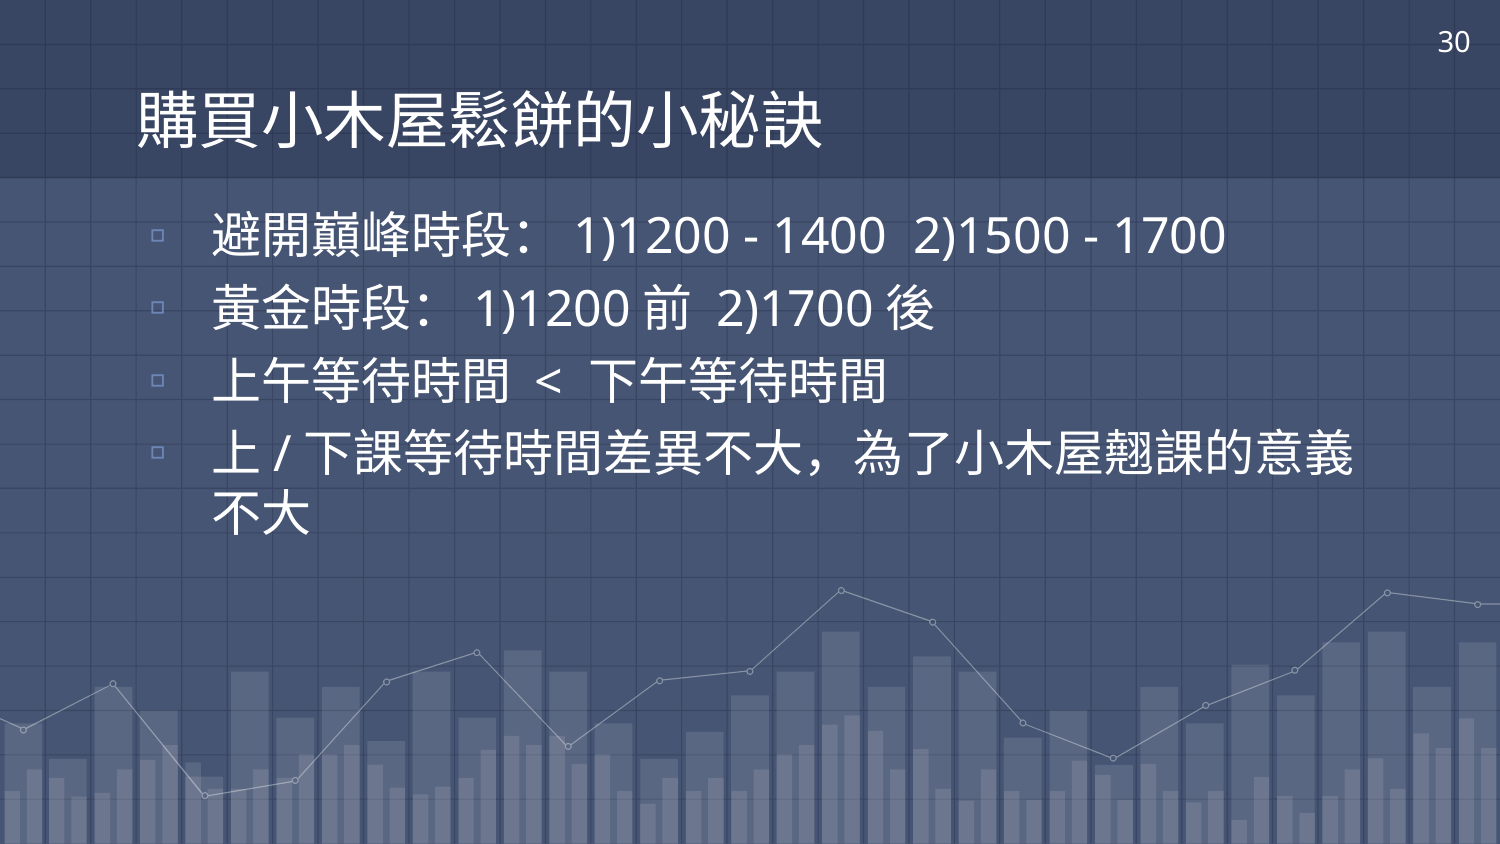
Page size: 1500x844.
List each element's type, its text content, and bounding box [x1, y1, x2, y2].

slide_number 30 [1421, 9, 1488, 77]
title 購買小木屋鬆餅的小秘訣 [120, 29, 1383, 172]
list 避開巔峰時段：1)1200 - 1400 2)1500 - 1700 黃金時段：1)1200前 2)1700後 上午等待時間 < 下午等待時間 上/下課等待時間差異不大，為了小木屋翹課的意義不大 [120, 188, 1383, 698]
